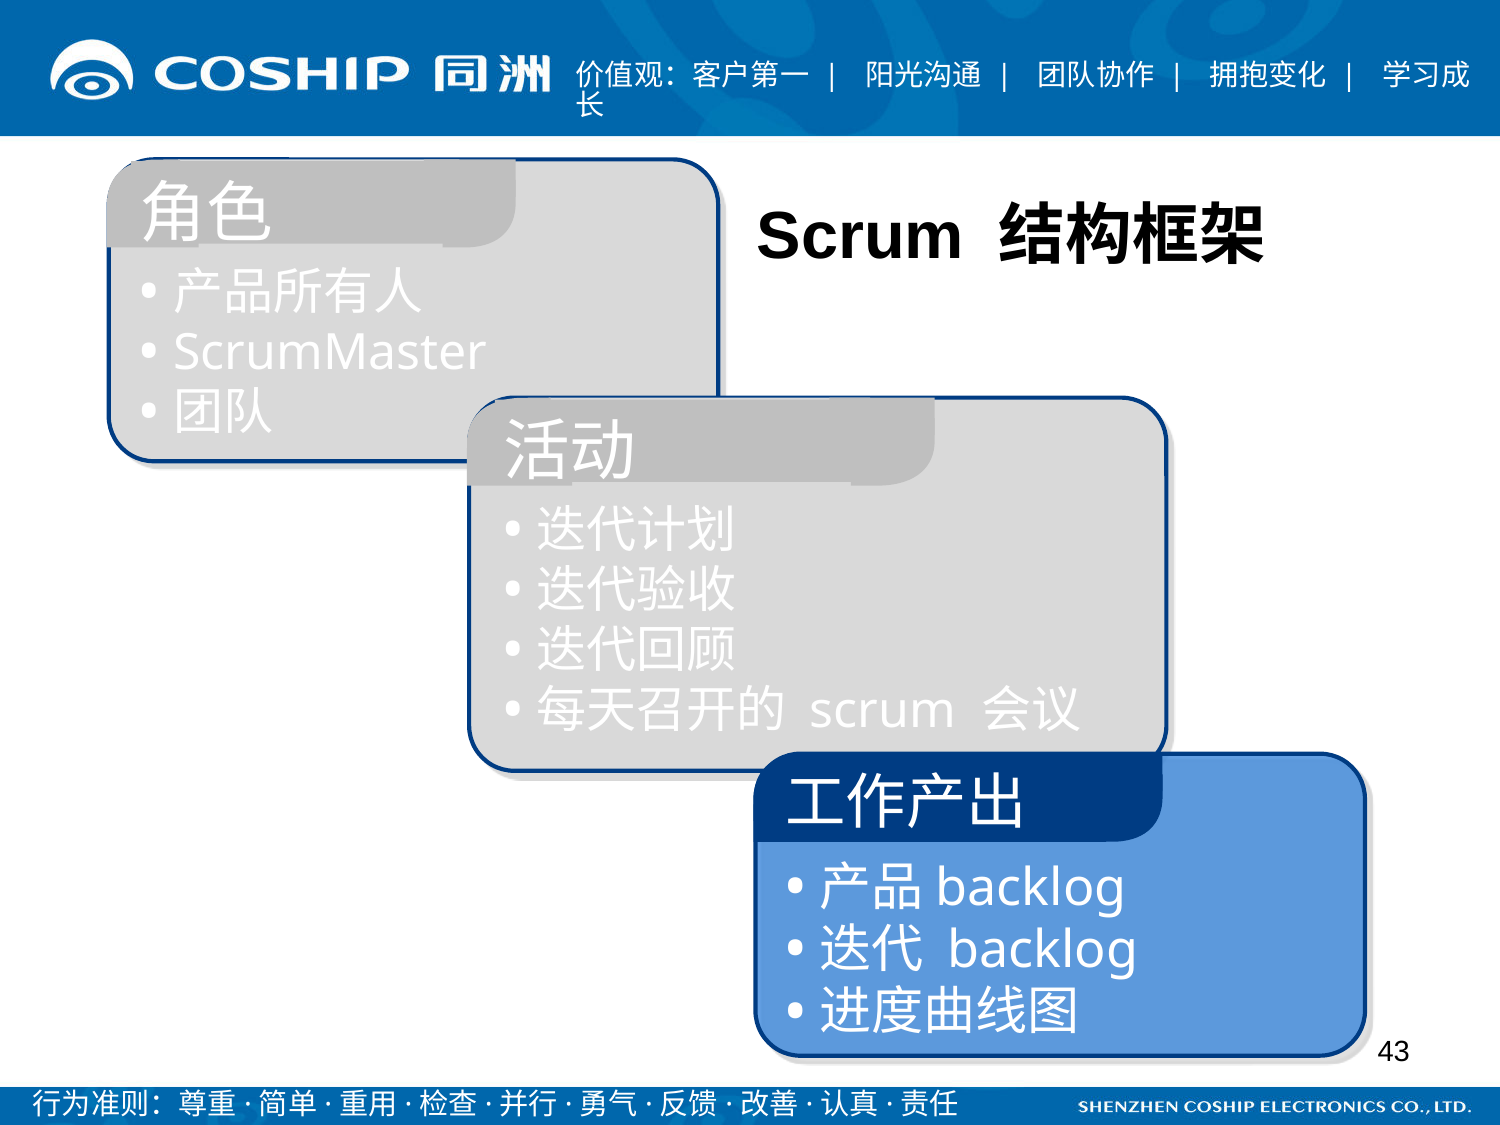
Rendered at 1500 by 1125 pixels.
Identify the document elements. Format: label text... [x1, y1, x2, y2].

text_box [466, 397, 1167, 771]
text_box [106, 159, 719, 462]
slide_number 43 [1074, 1024, 1426, 1103]
title Scrum 结构框架 [724, 172, 1500, 292]
picture [0, 0, 1500, 1125]
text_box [753, 753, 1366, 1056]
